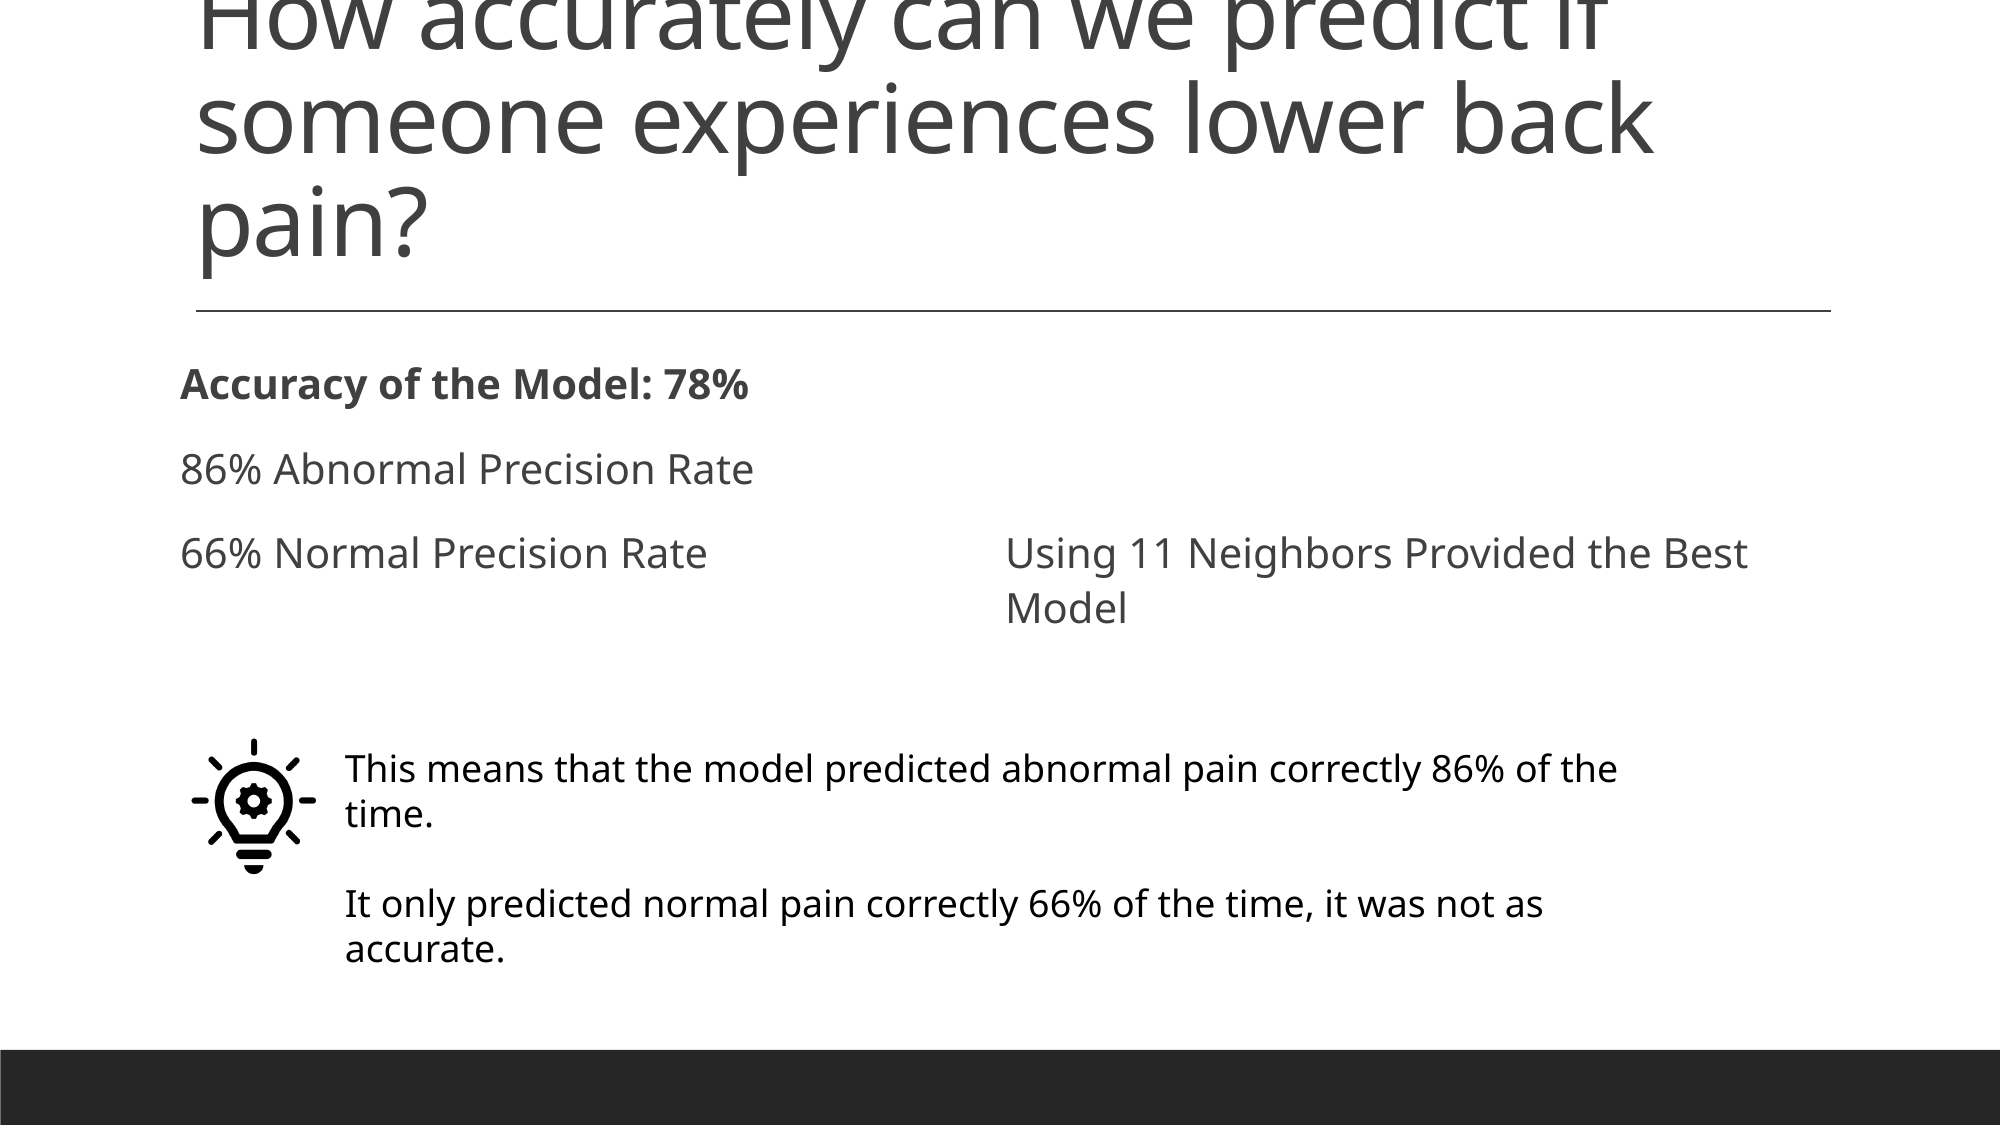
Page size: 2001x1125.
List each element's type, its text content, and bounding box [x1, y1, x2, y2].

title How accurately can we predict if someone experiences lower back pain? [180, 47, 1830, 285]
list Accuracy of the Model: 78% 86% Abnormal Precision Rate 66% Normal Precision Rate Using 11 Neighbors Provided the Best Model [180, 345, 1830, 629]
text_box This means that the model predicted abnormal pain correctly 86% of the time. It only predicted normal pain correctly 66% of the time, it was not as accurate. [329, 737, 1635, 978]
picture [179, 732, 331, 884]
